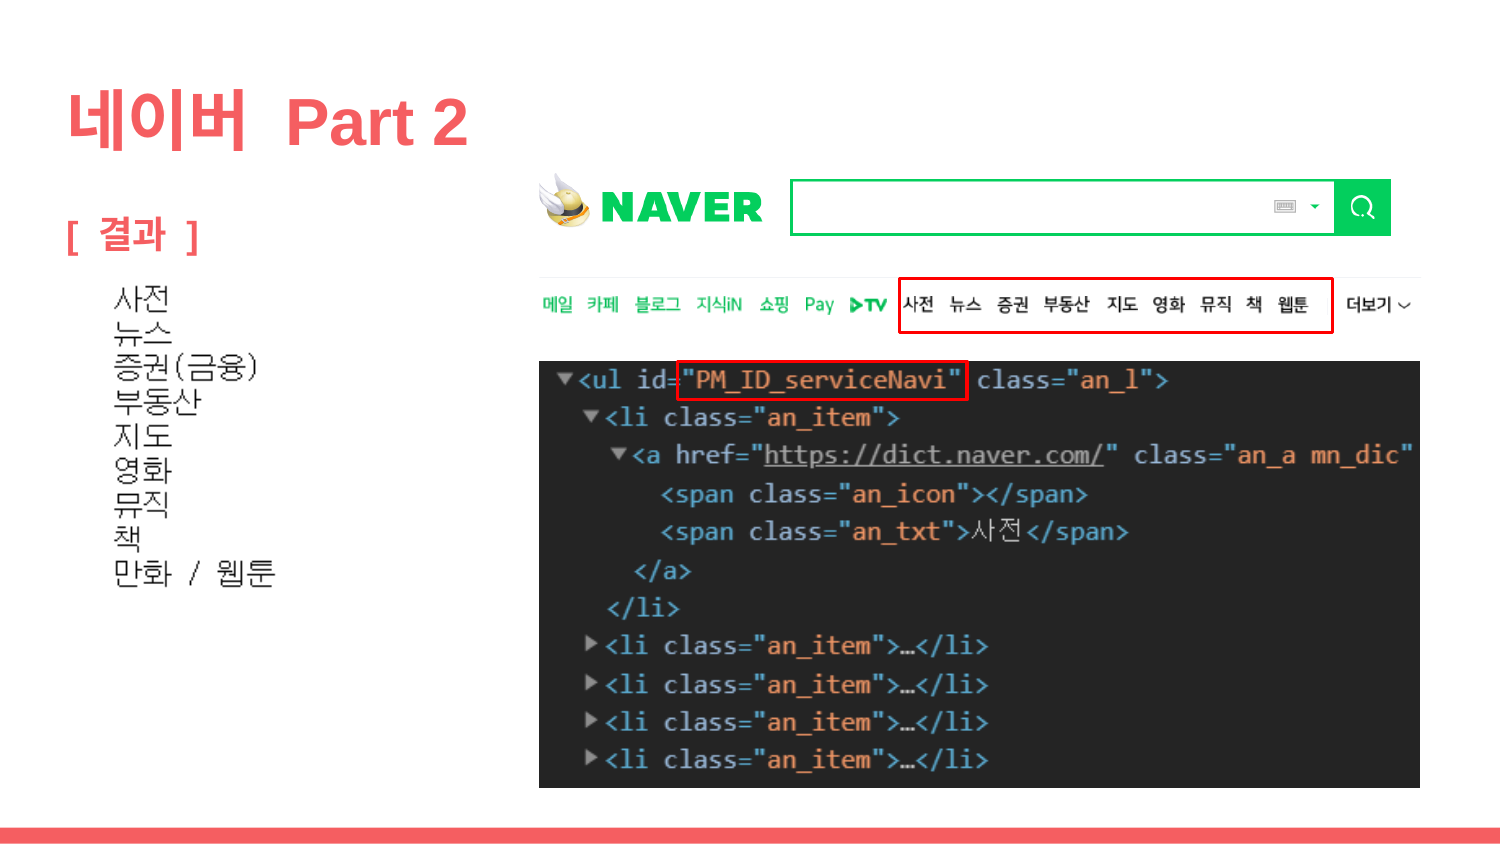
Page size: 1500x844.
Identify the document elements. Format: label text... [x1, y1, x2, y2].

picture [90, 278, 313, 602]
picture [539, 150, 1422, 329]
list [ 결과 ] [51, 189, 1449, 750]
title 네이버 Part 2 [51, 64, 1449, 167]
picture [539, 361, 1420, 788]
